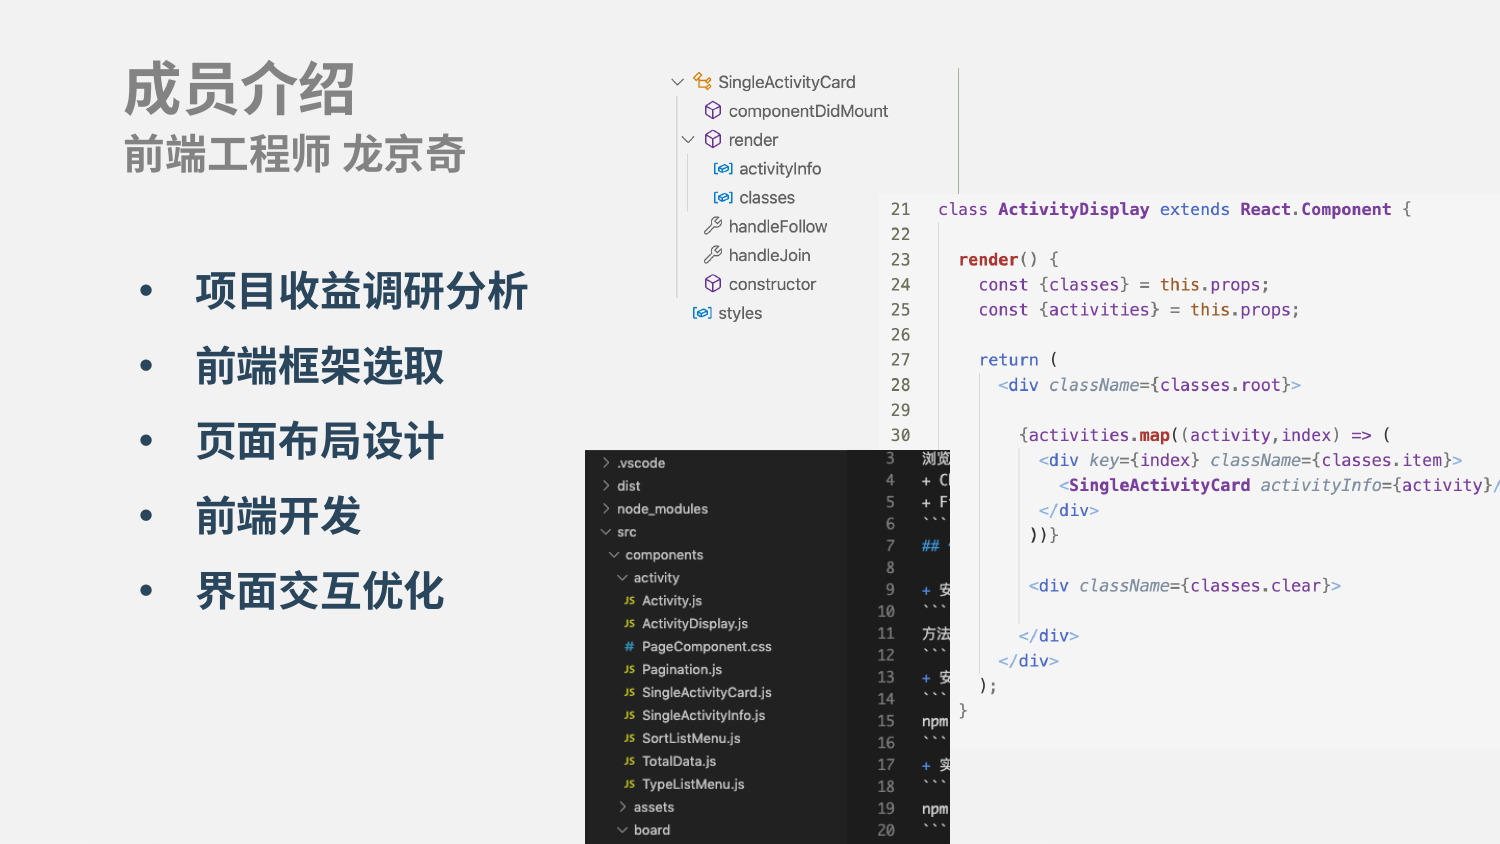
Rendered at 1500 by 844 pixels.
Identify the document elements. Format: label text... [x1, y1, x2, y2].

text_box 前端工程师 龙京奇 [123, 121, 474, 184]
text_box 成员介绍 [123, 55, 474, 118]
text_box 项目收益调研分析 前端框架选取 页面布局设计 前端开发 界面交互优化 [123, 232, 874, 623]
picture [584, 68, 1500, 844]
